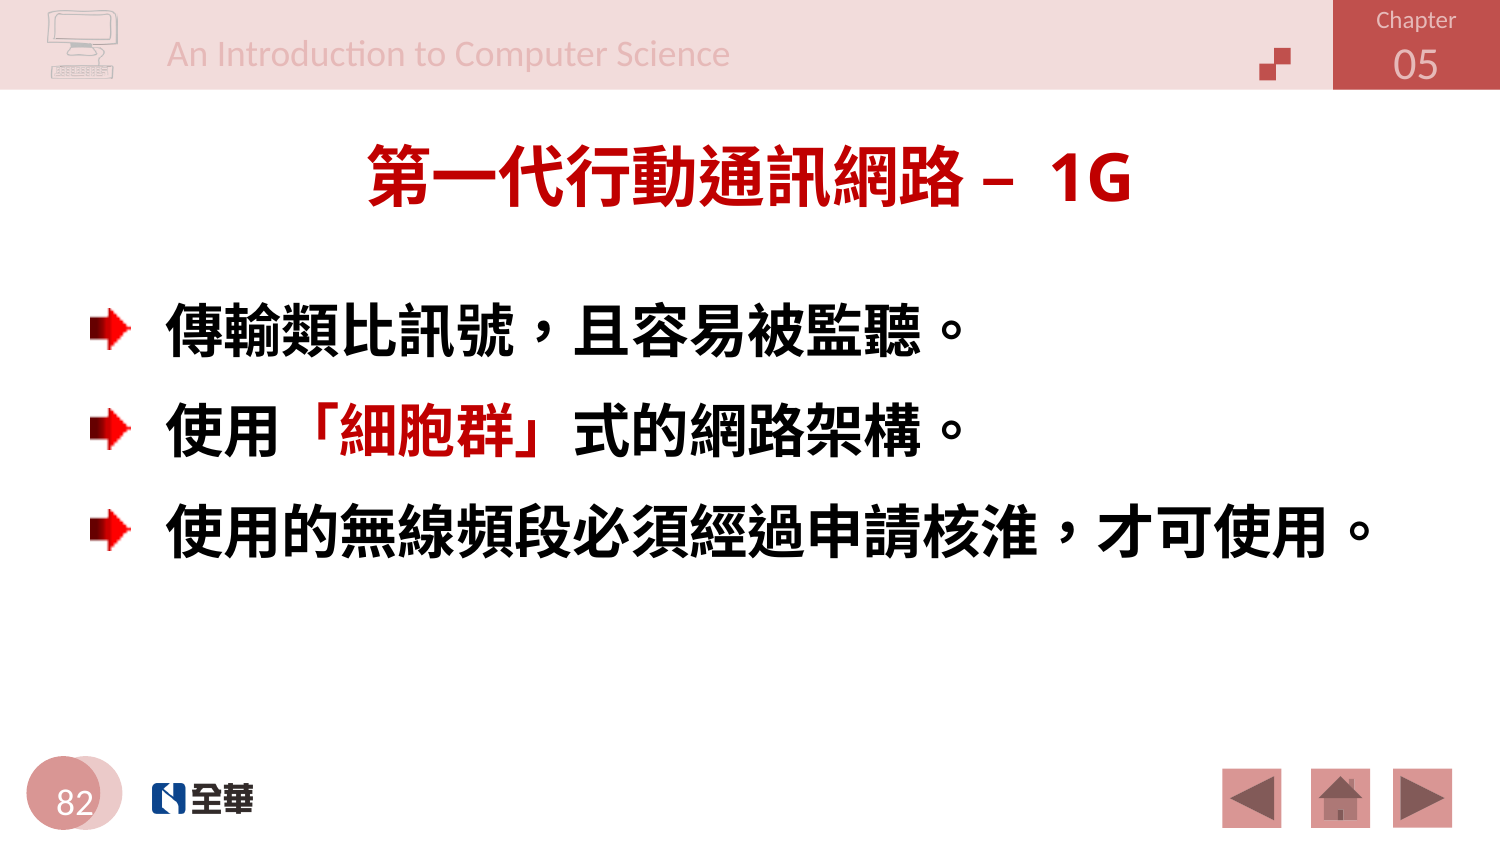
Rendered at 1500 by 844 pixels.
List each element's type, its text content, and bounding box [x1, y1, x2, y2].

title 第一代行動通訊網路 – 1G [75, 104, 1425, 245]
picture [90, 408, 131, 450]
picture [47, 10, 118, 79]
picture [90, 509, 131, 551]
picture [152, 783, 253, 814]
list 傳輸類比訊號，且容易被監聽。 使用「細胞群」式的網路架構。 使用的無線頻段必須經過申請核淮，才可使用。 [75, 272, 1425, 754]
picture [90, 308, 131, 350]
